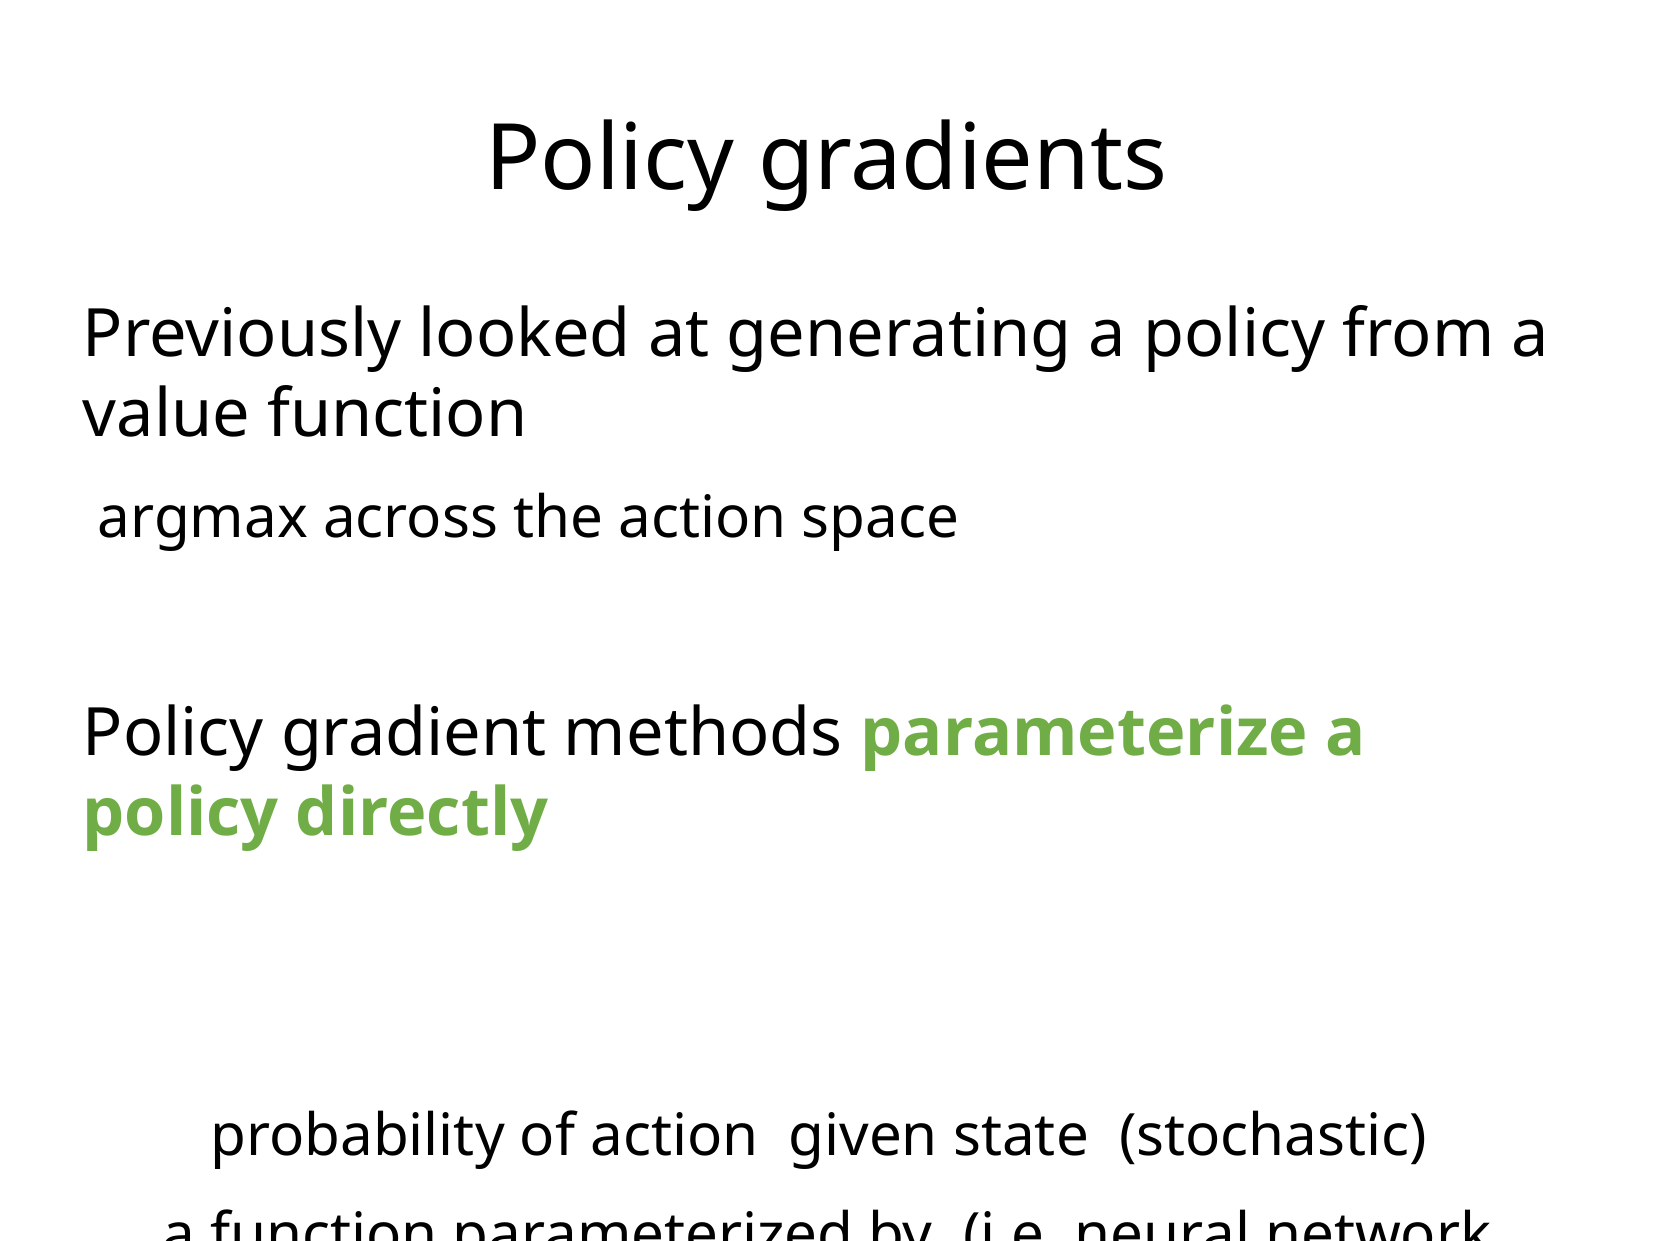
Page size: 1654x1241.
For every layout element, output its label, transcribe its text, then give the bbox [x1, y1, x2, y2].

title Policy gradients [82, 49, 1571, 257]
